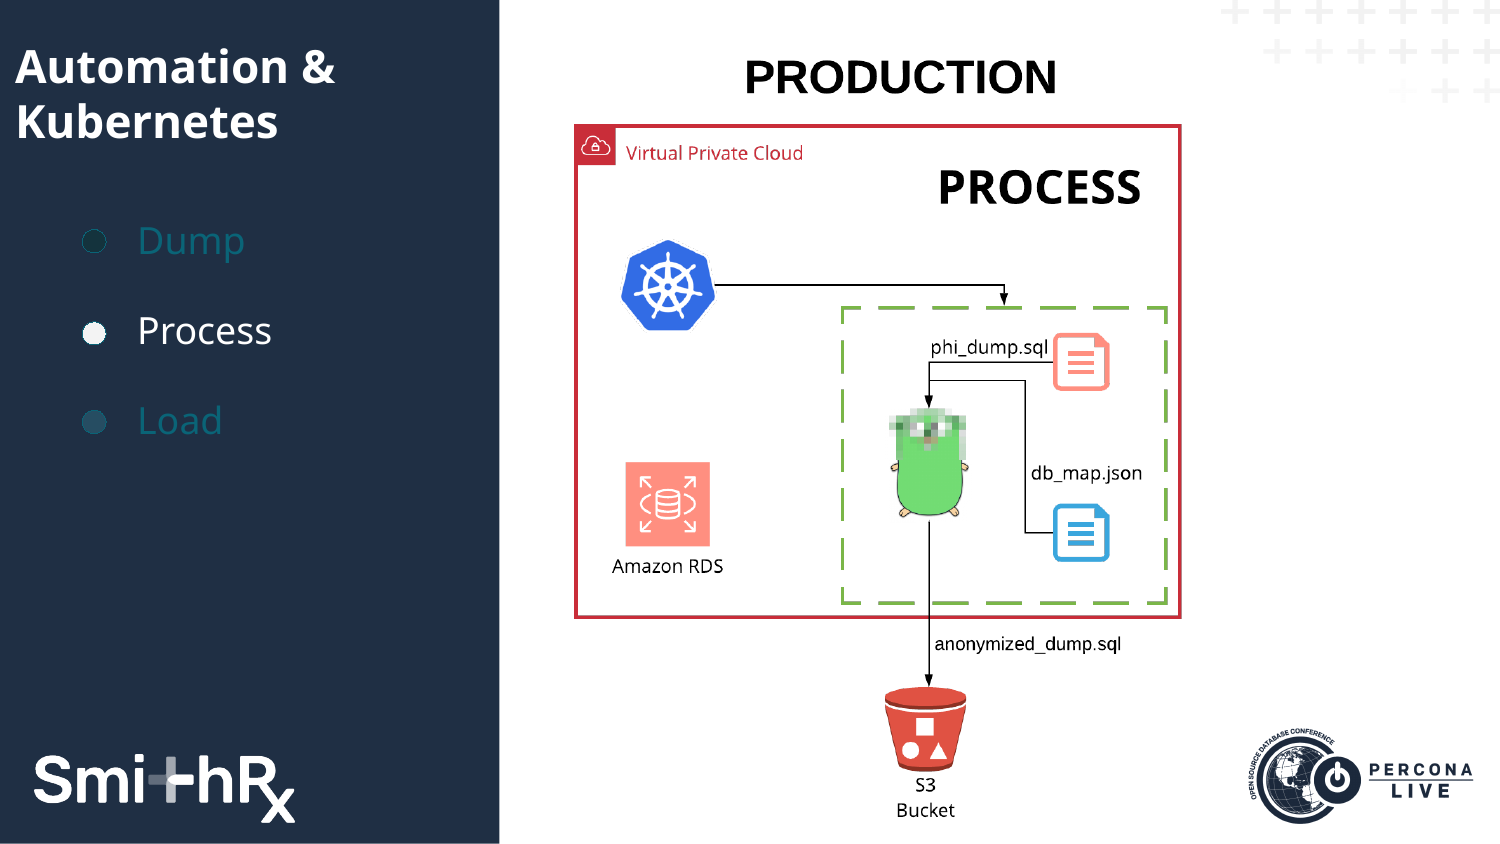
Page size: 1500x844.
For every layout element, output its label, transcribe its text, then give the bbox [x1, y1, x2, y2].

text_box Dump Process Load [122, 201, 460, 547]
picture [1247, 727, 1474, 825]
text_box [82, 321, 107, 345]
text_box [82, 229, 107, 253]
picture [524, 0, 1500, 844]
picture [34, 754, 295, 823]
text_box [82, 410, 107, 434]
text_box Automation & Kubernetes [0, 22, 500, 163]
